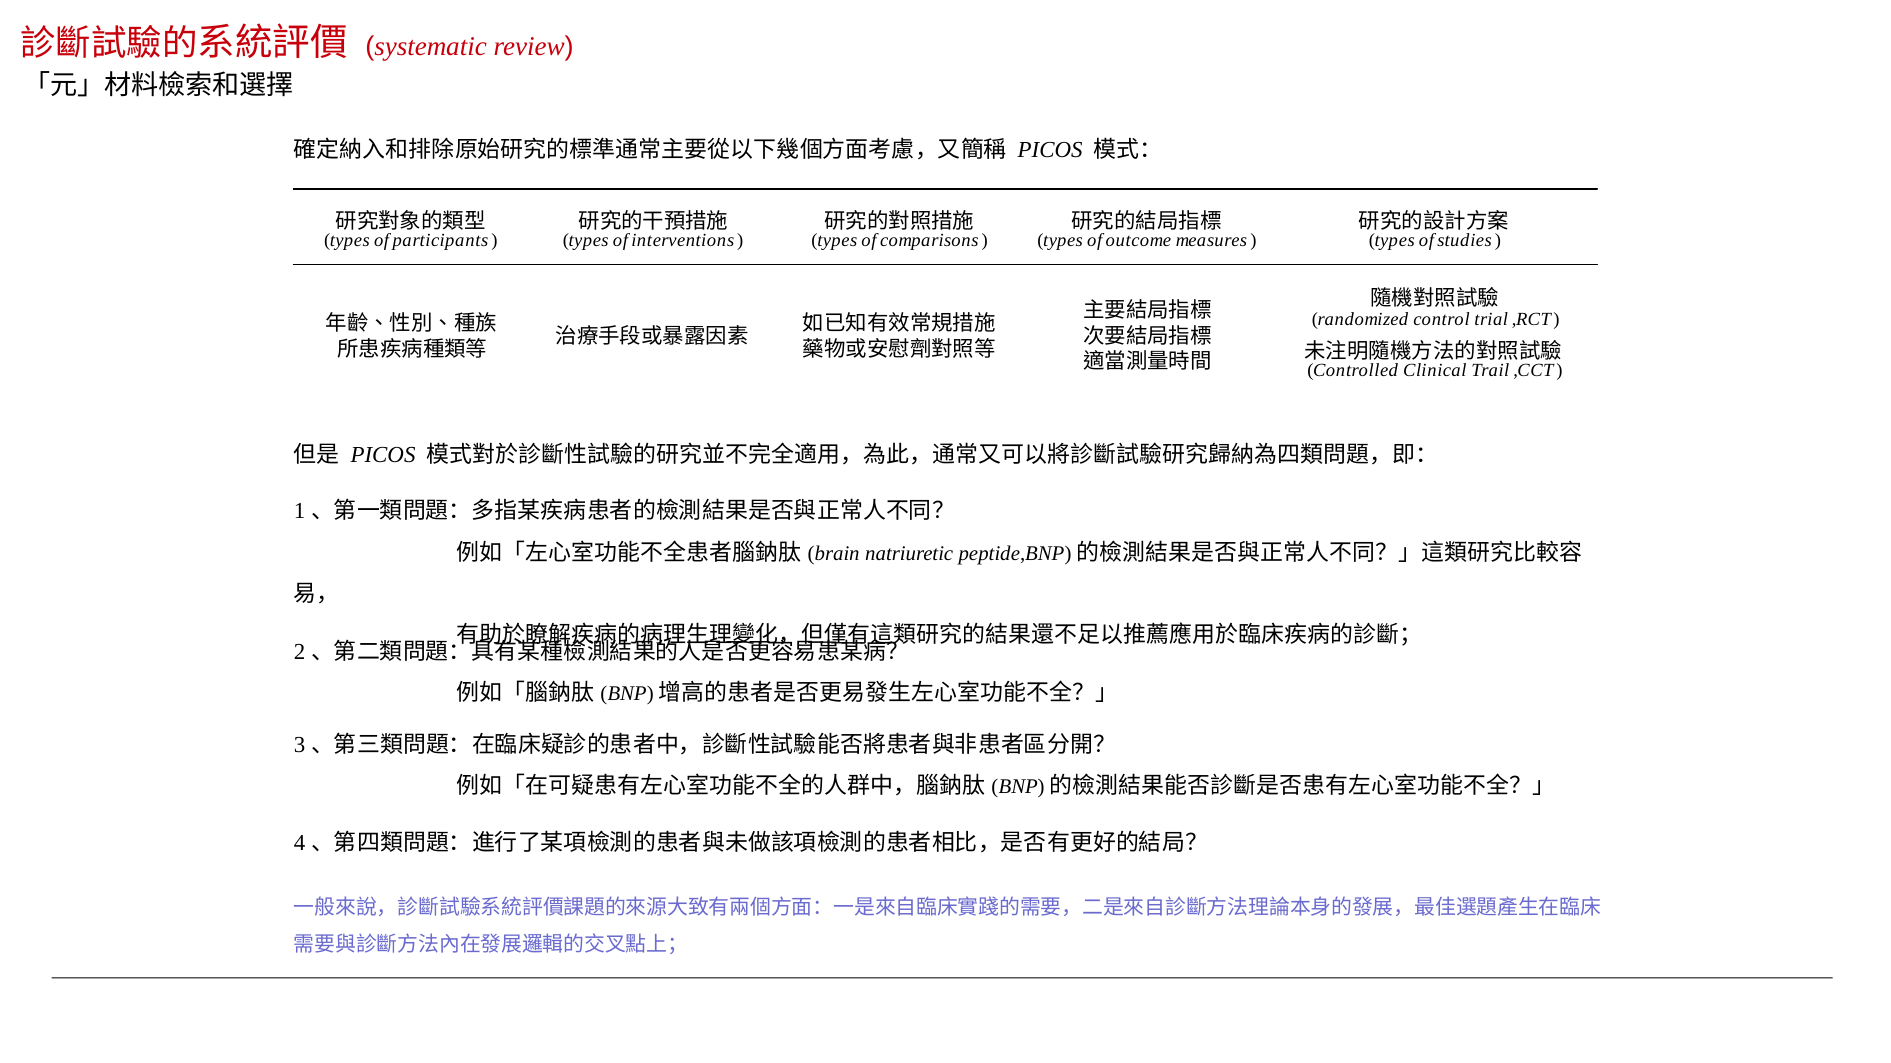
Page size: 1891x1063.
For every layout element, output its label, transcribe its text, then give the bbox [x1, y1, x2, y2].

text_box 「元」材料檢索和選擇 [8, 59, 1324, 107]
text_box 診斷試驗的系統評價 (systematic review) [5, 4, 1404, 76]
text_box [278, 113, 1634, 965]
